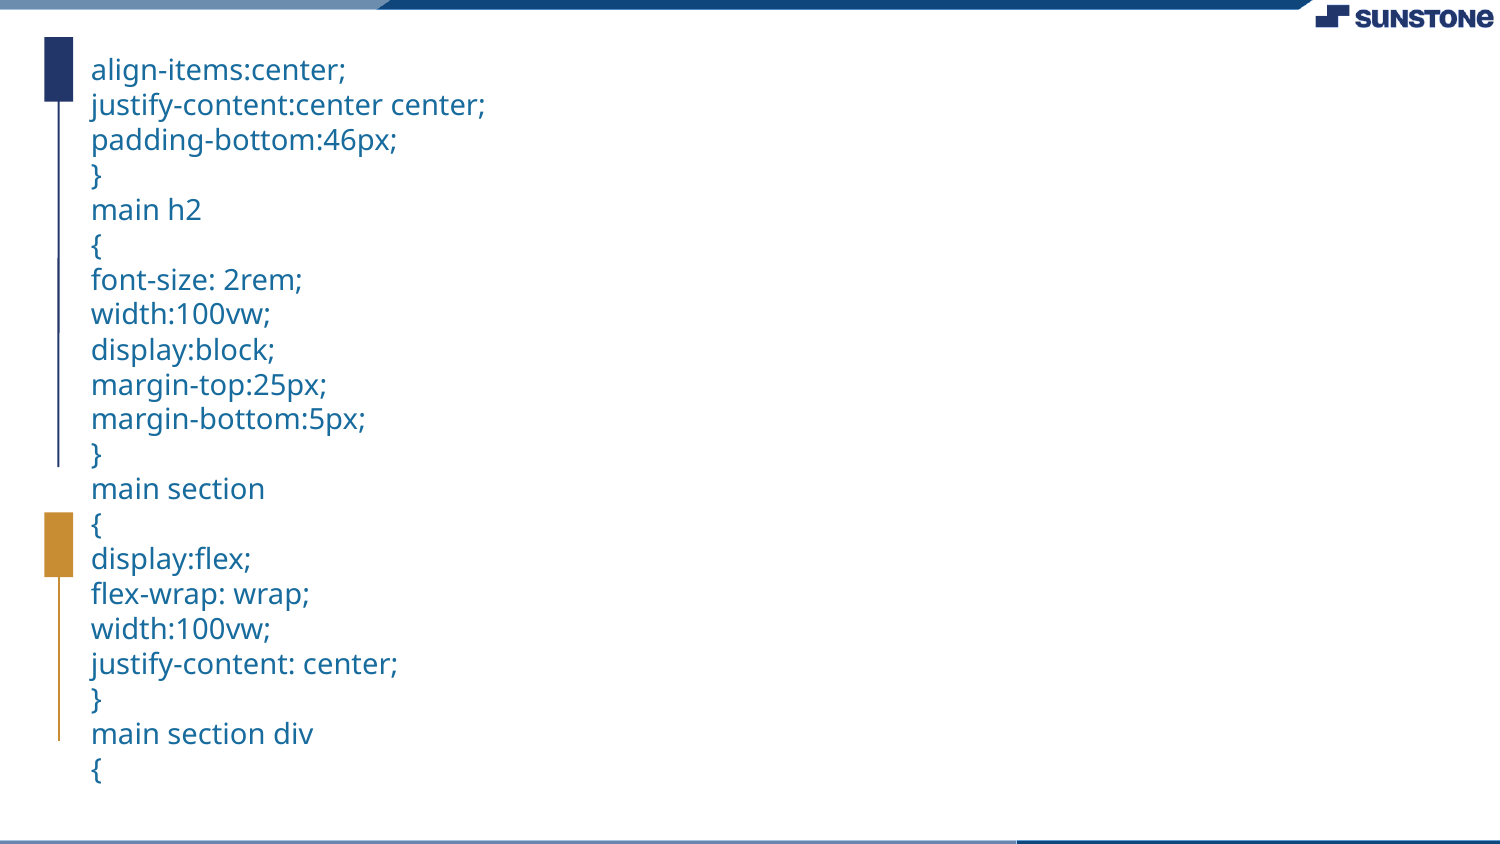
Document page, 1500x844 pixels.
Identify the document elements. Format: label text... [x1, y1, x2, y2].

text_box align-items:center; justify-content:center center; padding-bottom:46px; } main h2 { font-size: 2rem; width:100vw; display:block; margin-top:25px; margin-bottom:5px; } main section { display:flex; flex-wrap: wrap; width:100vw; justify-content: center; } main section div { [76, 43, 1125, 793]
picture [0, 0, 1500, 844]
